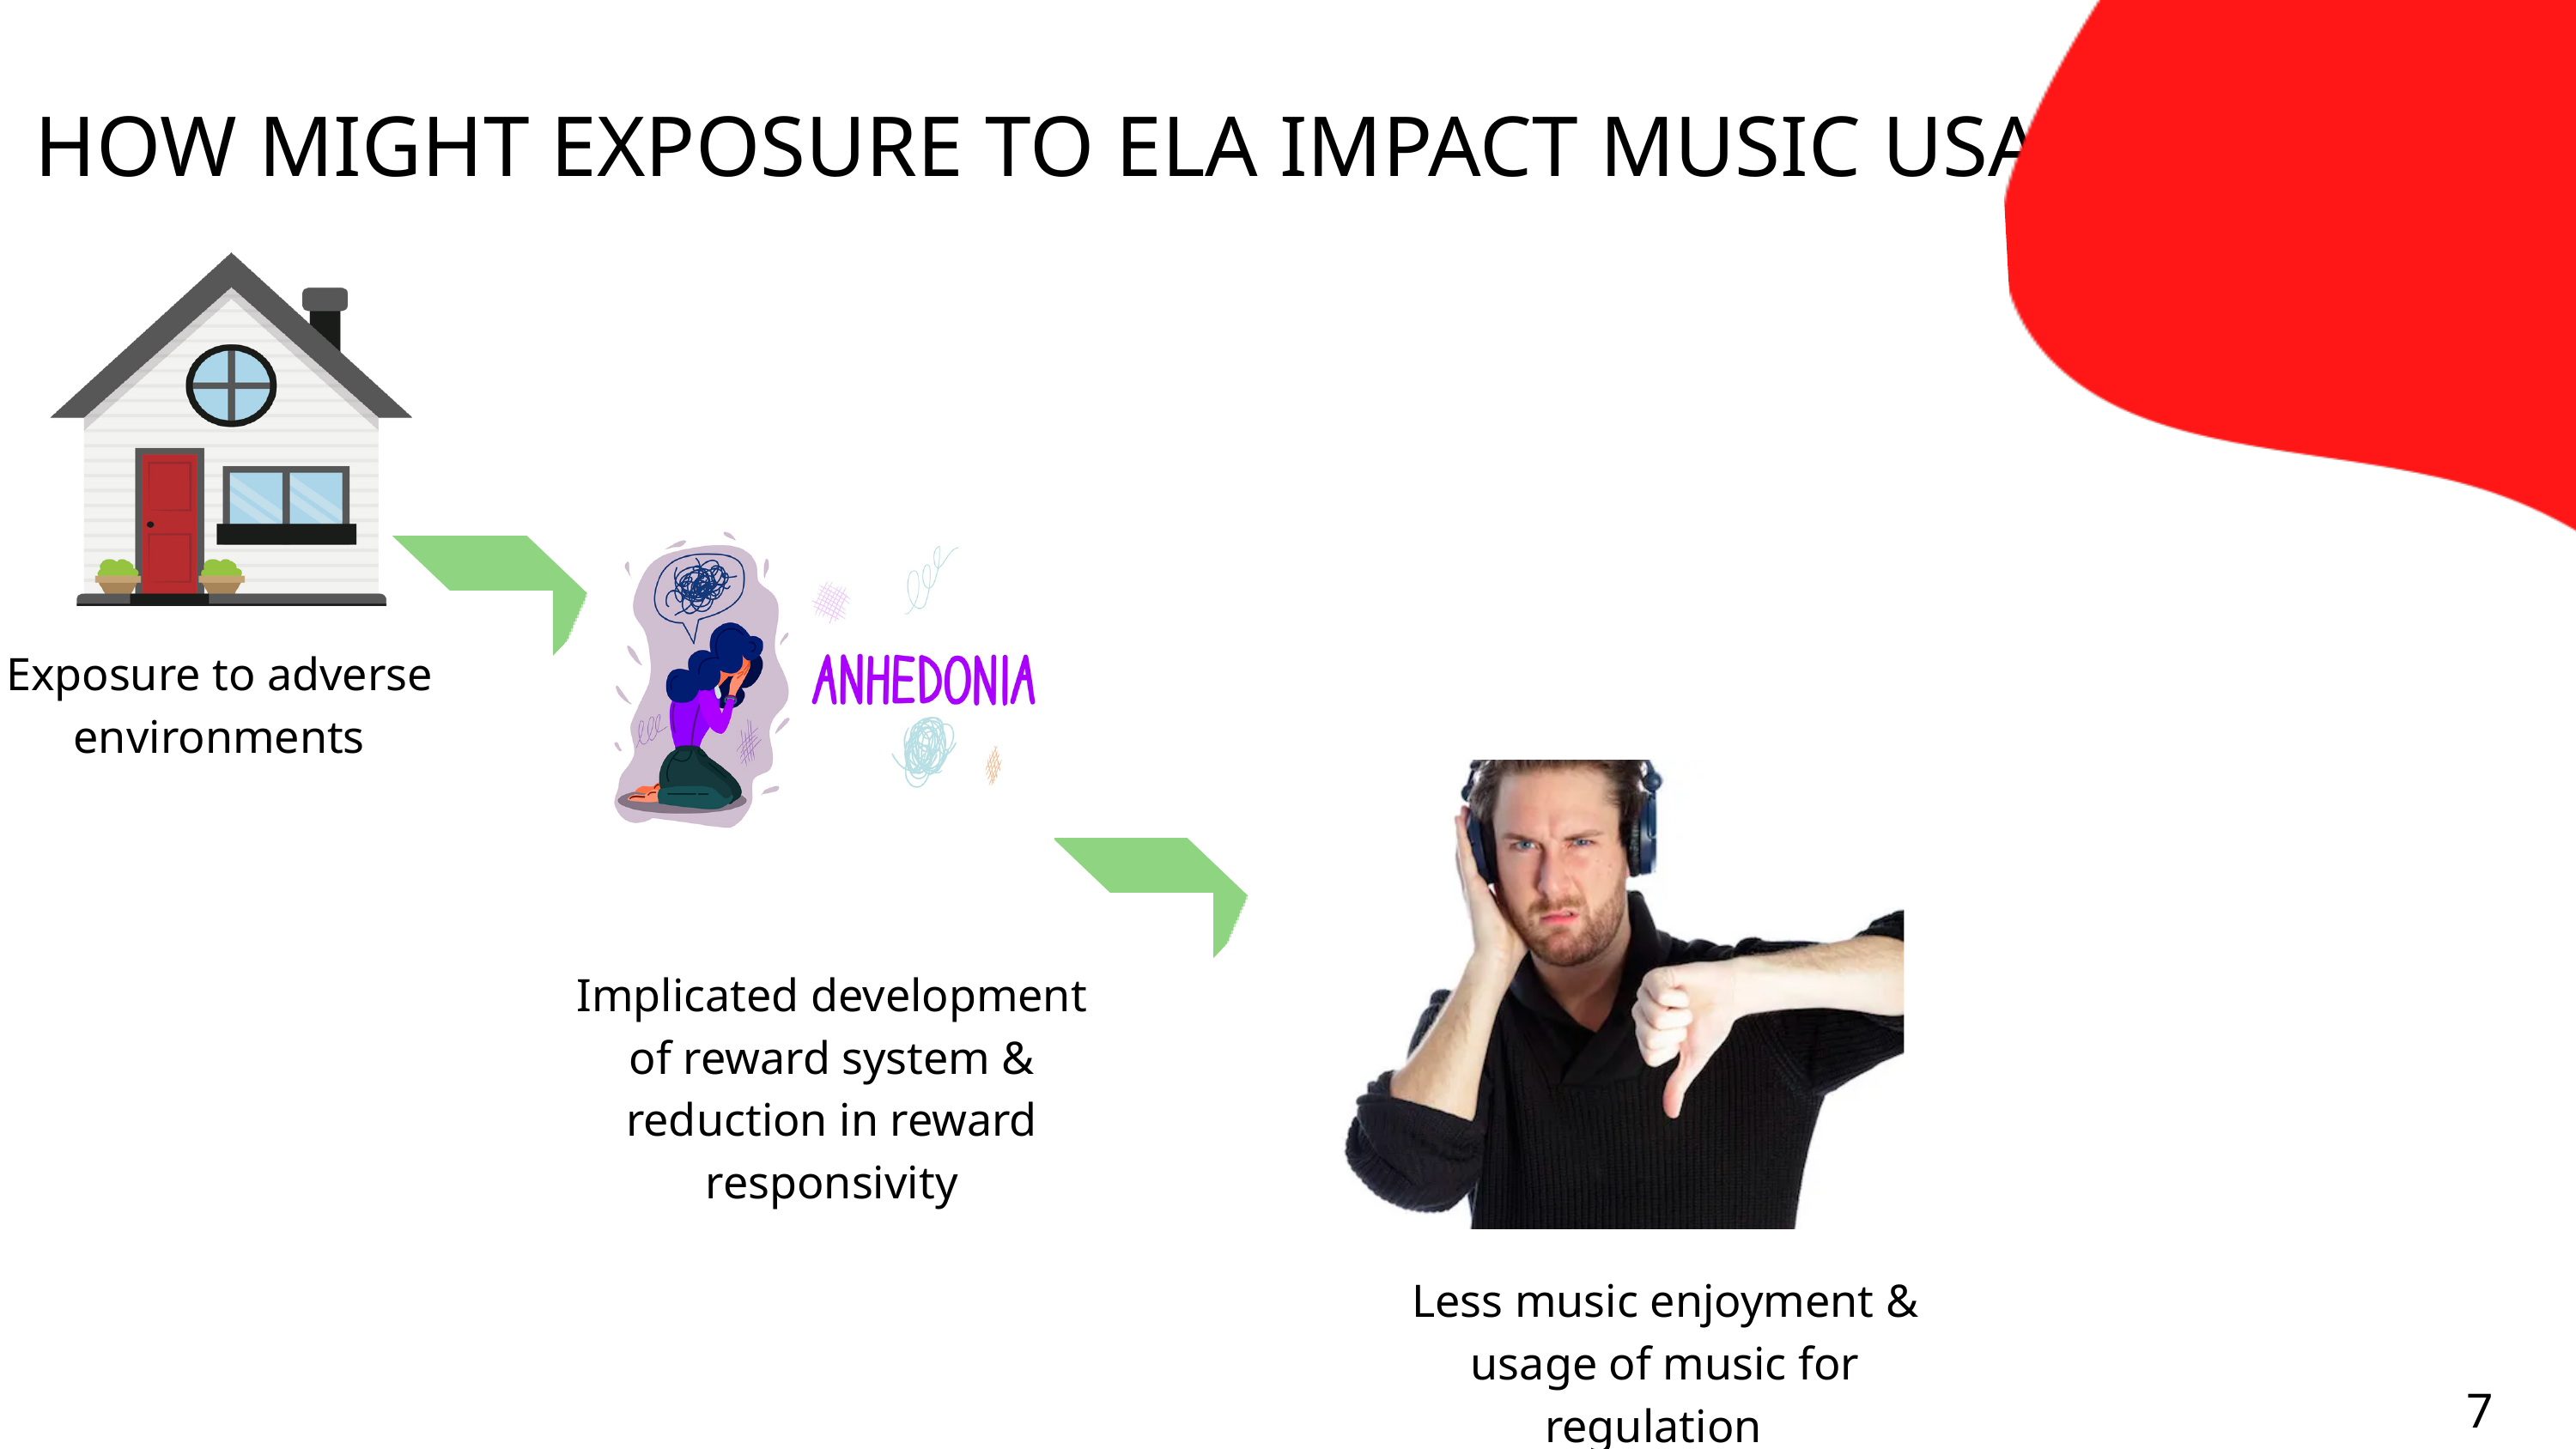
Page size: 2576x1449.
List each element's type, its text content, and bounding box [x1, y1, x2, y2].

text_box [376, 453, 586, 674]
text_box HOW MIGHT EXPOSURE TO ELA IMPACT MUSIC USAGE? [34, 94, 2003, 194]
text_box [50, 252, 412, 607]
text_box [586, 511, 1054, 848]
text_box [1993, 0, 2576, 774]
text_box Implicated development of reward system & reduction in reward responsivity [551, 957, 1113, 1209]
text_box [1054, 755, 1261, 976]
text_box Exposure to adverse environments [0, 636, 501, 762]
text_box 7 [2411, 1371, 2549, 1438]
text_box Less music enjoyment & usage of music for regulation [1384, 1263, 1946, 1449]
text_box [1287, 760, 1905, 1229]
